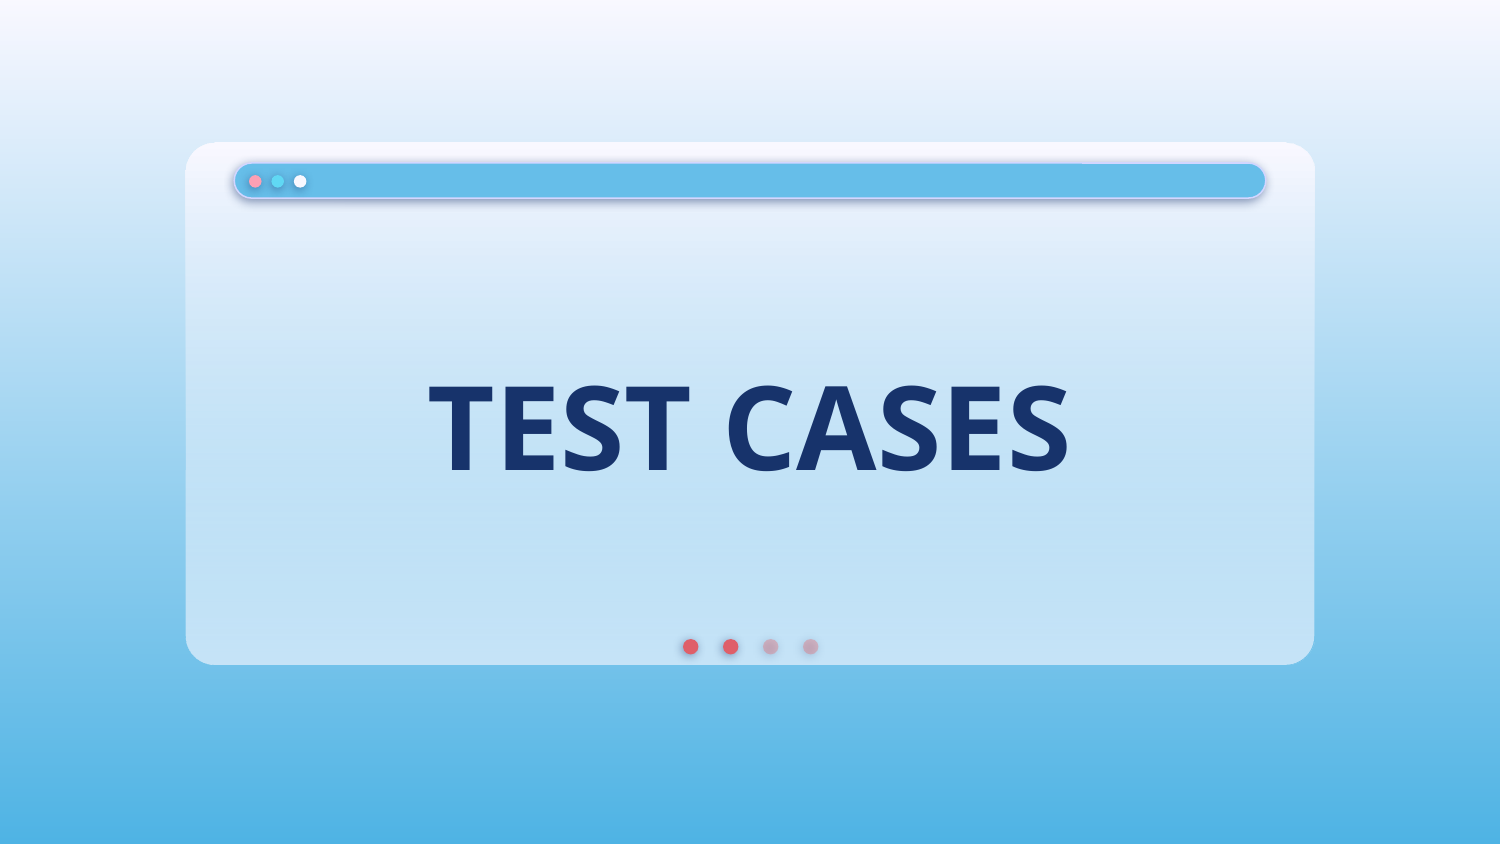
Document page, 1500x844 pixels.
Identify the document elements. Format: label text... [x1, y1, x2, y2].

title TEST CASES [338, 281, 1161, 567]
